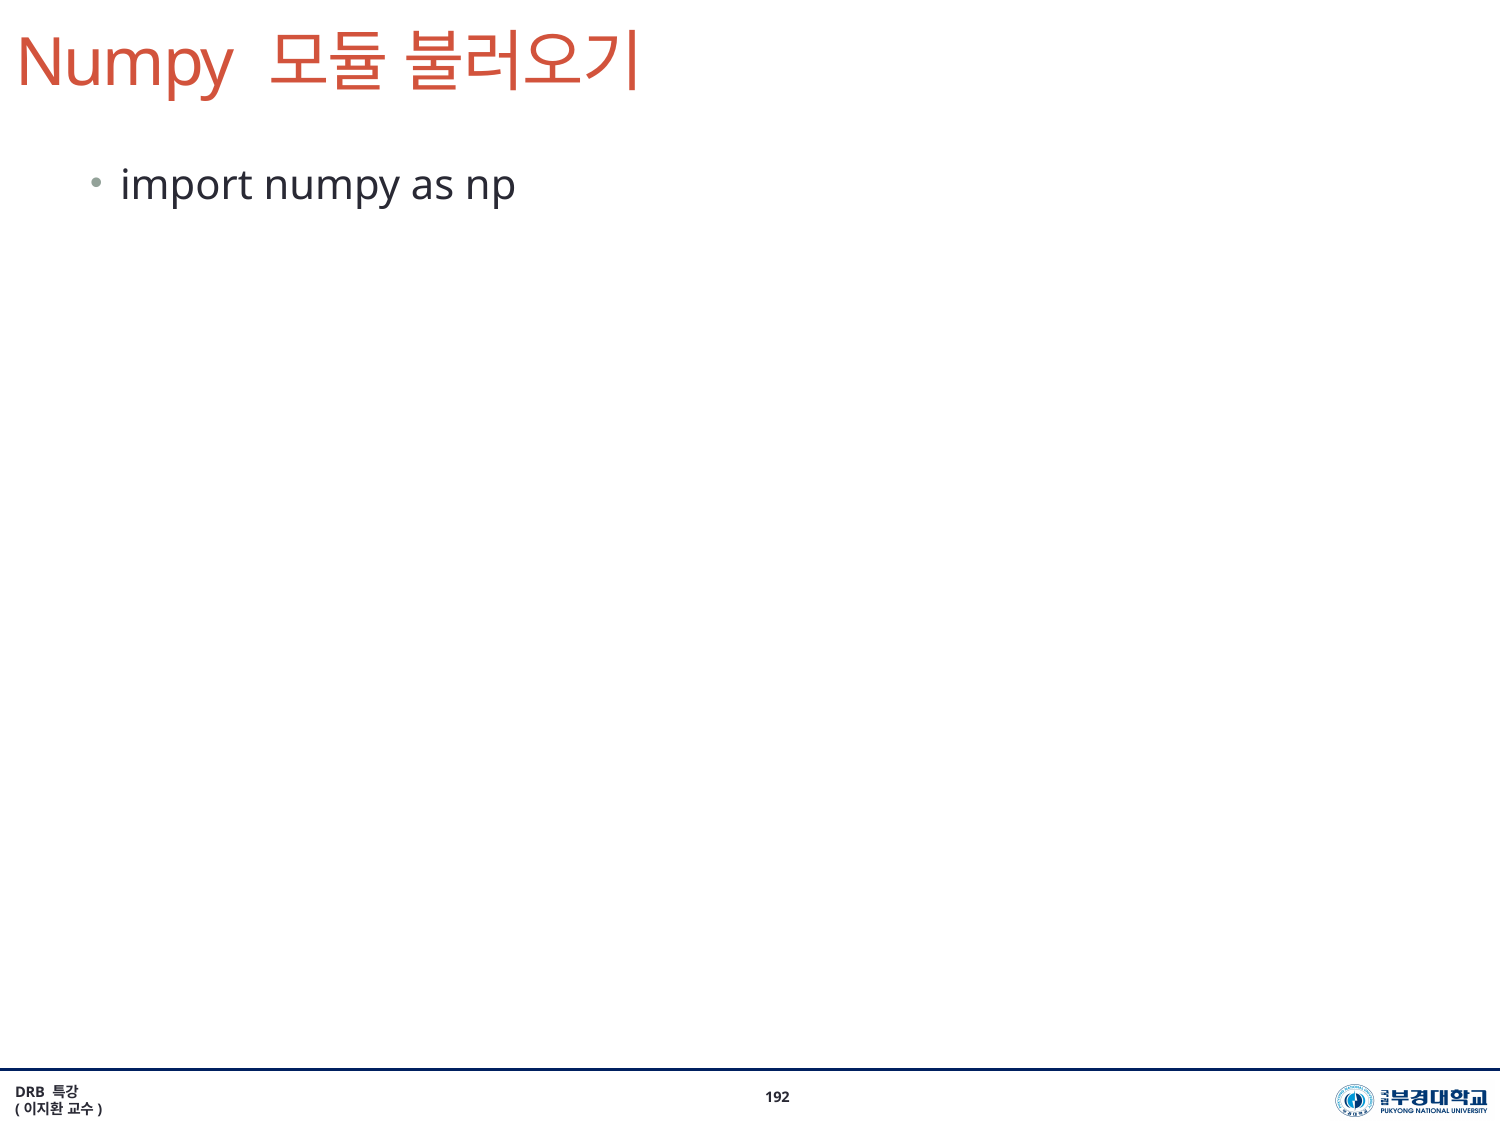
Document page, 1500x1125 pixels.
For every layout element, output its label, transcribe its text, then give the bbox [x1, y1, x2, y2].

slide_number DRB 특강 (이지환 교수) [0, 1082, 303, 1118]
title Numpy 모듈 불러오기 [0, 1, 1500, 116]
picture [1330, 1079, 1495, 1121]
list import numpy as np [75, 149, 1425, 1033]
